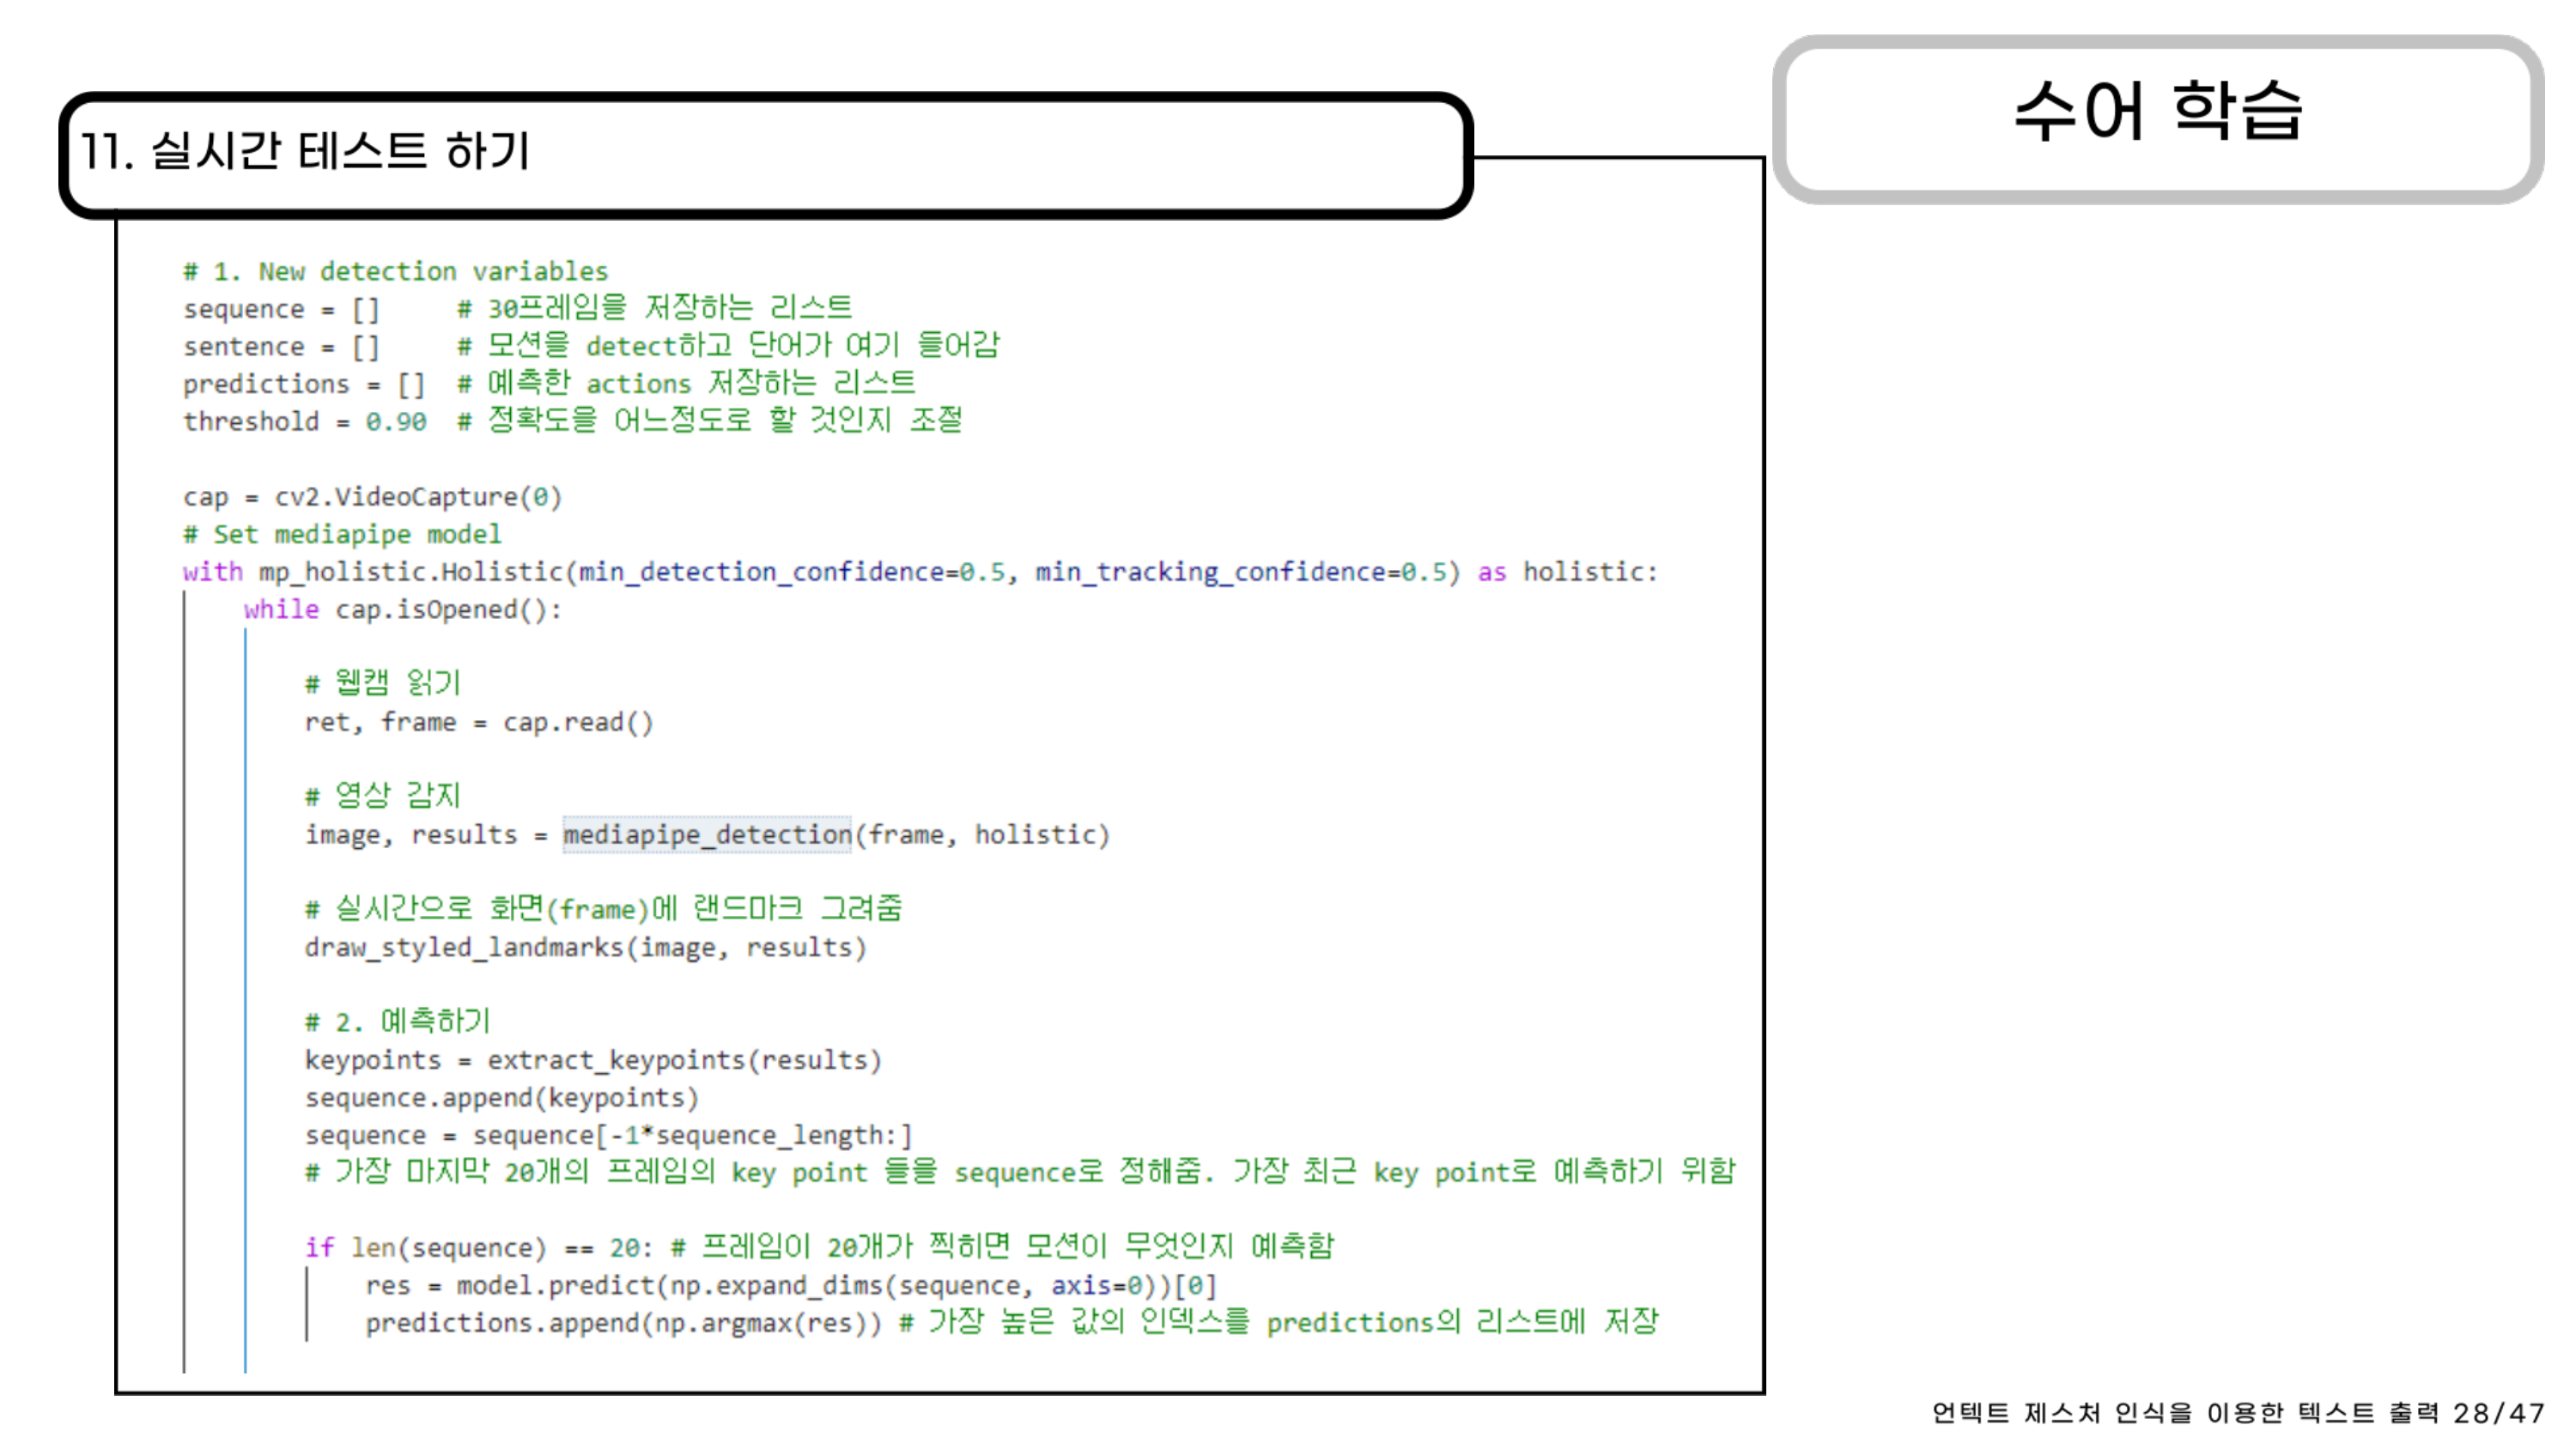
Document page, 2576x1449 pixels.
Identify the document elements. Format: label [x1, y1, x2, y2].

text_box [58, 91, 1474, 221]
picture [1777, 58, 2333, 173]
text_box [148, 236, 1750, 1374]
picture [1923, 1395, 2555, 1437]
picture [74, 117, 547, 191]
text_box [1772, 34, 2545, 205]
text_box [114, 155, 1766, 1396]
